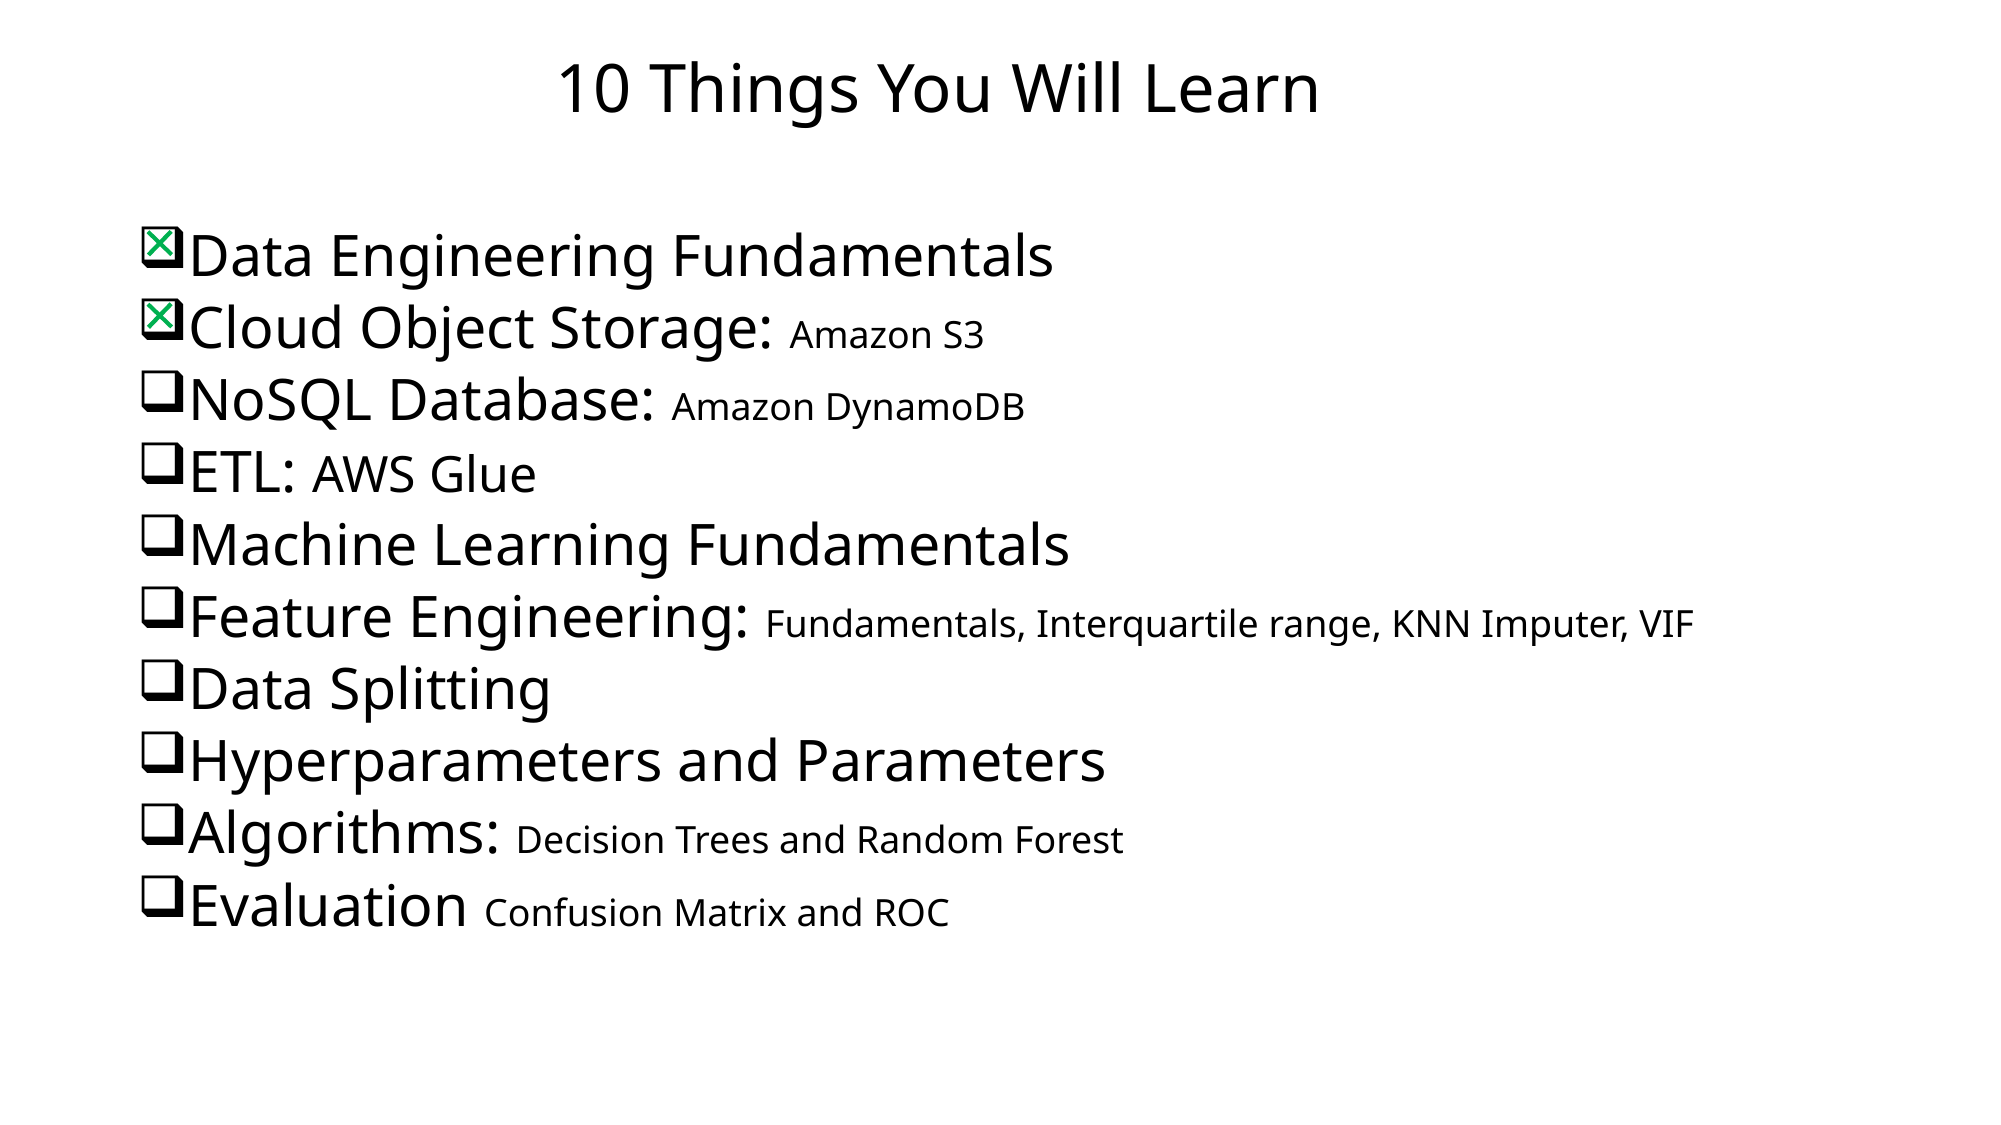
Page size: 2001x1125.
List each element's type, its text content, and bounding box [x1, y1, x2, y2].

title 10 Things You Will Learn [540, 29, 1450, 140]
text_box Data Engineering Fundamentals Cloud Object Storage: Amazon S3 NoSQL Database: Amazon DynamoDB ETL: AWS Glue Machine Learning Fundamentals Feature Engineering: Fundamentals, Interquartile range, KNN Imputer, VIF Data Splitting Hyperparameters and Parameters Algorithms: Decision Trees and Random Forest Evaluation Confusion Matrix and ROC [122, 140, 1814, 985]
